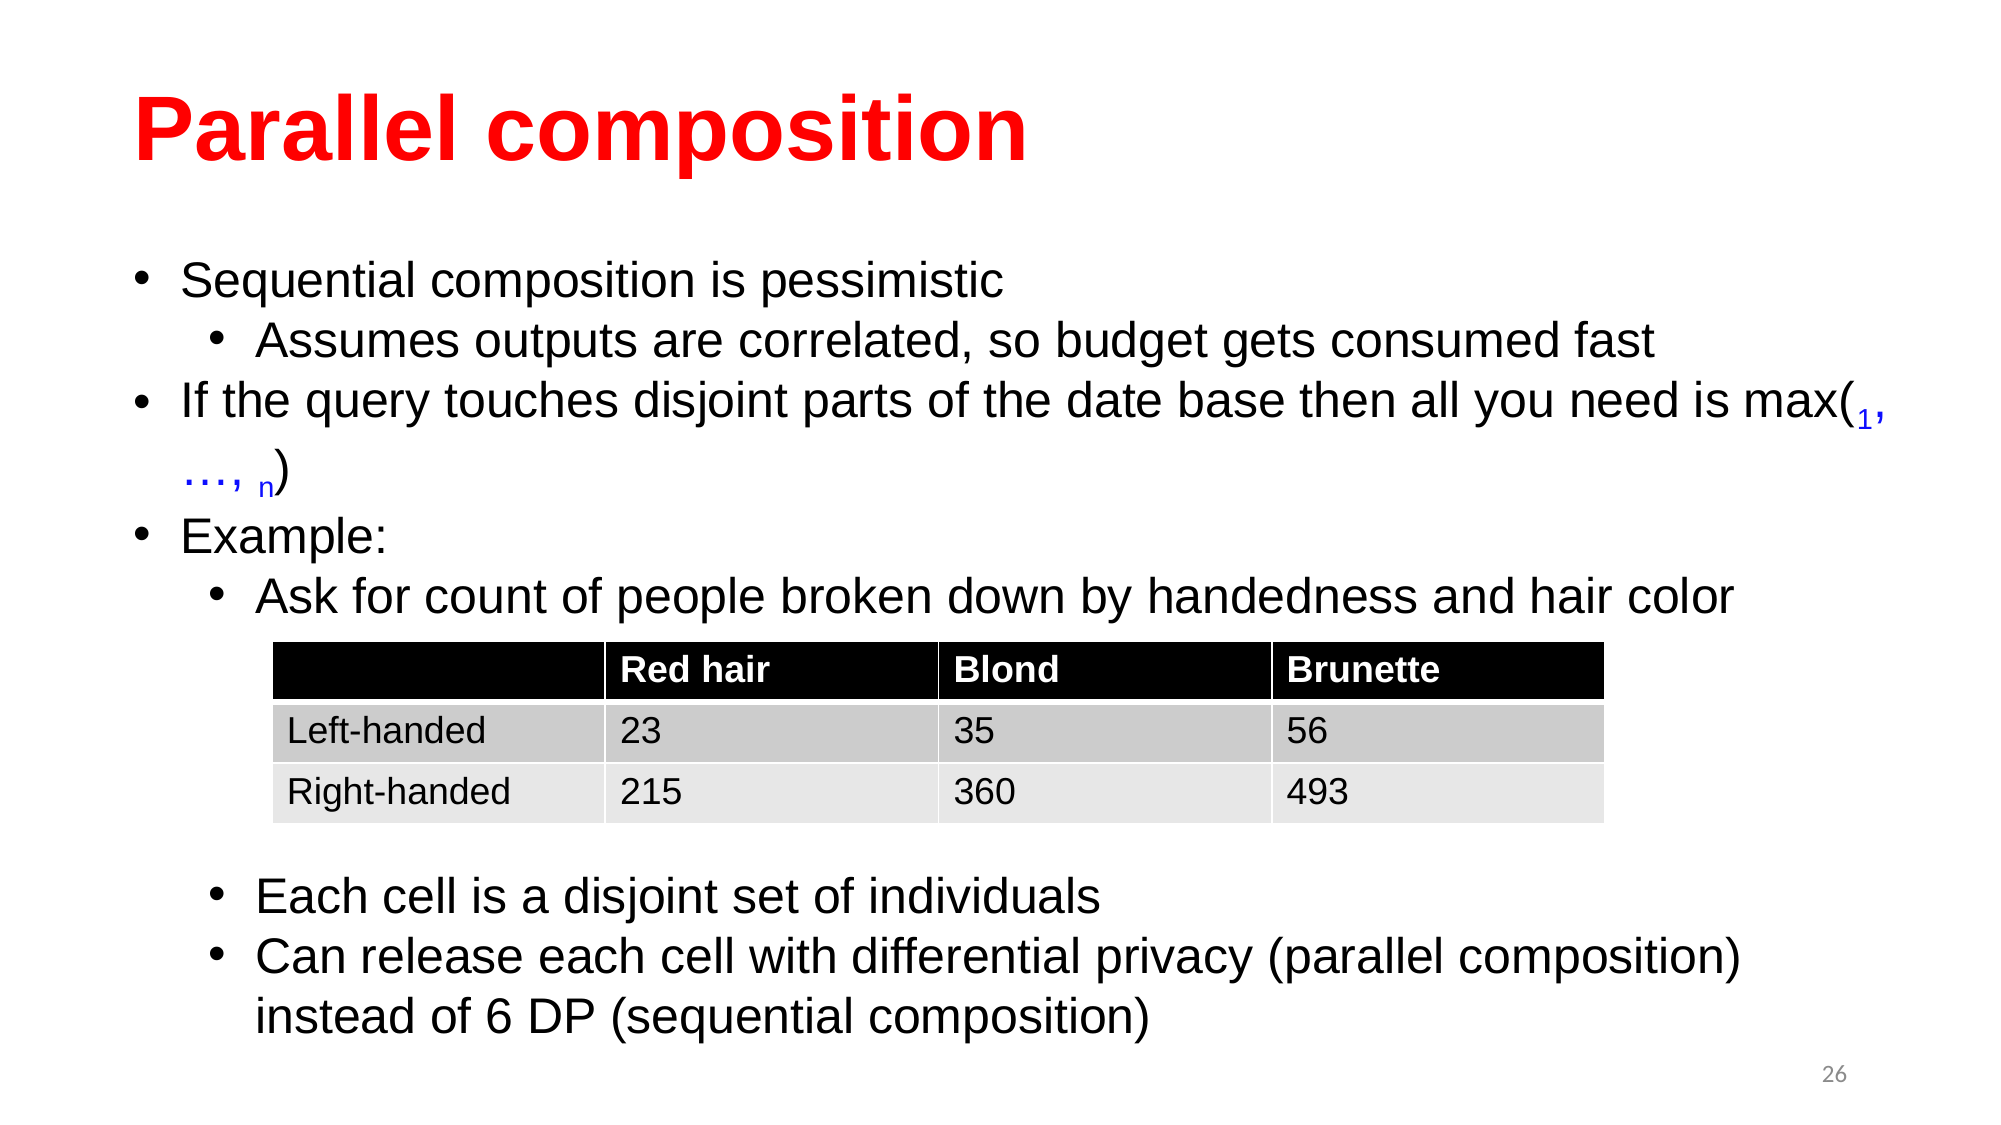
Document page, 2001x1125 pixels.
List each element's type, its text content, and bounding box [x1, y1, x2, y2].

slide_number 26 [1412, 1042, 1863, 1103]
table_header Red hair [606, 642, 938, 699]
table_cell 35 [939, 705, 1271, 762]
table_cell 23 [606, 705, 938, 762]
table_header [273, 642, 604, 699]
table_cell Right-handed [273, 764, 604, 823]
table_header Blond [939, 642, 1271, 699]
table_cell 56 [1273, 705, 1604, 762]
table_cell 360 [939, 764, 1271, 823]
table_header Brunette [1273, 642, 1604, 699]
table_cell 215 [606, 764, 938, 823]
table_cell Left-handed [273, 705, 604, 762]
table_cell 493 [1273, 764, 1604, 823]
title Parallel composition [118, 22, 1844, 240]
